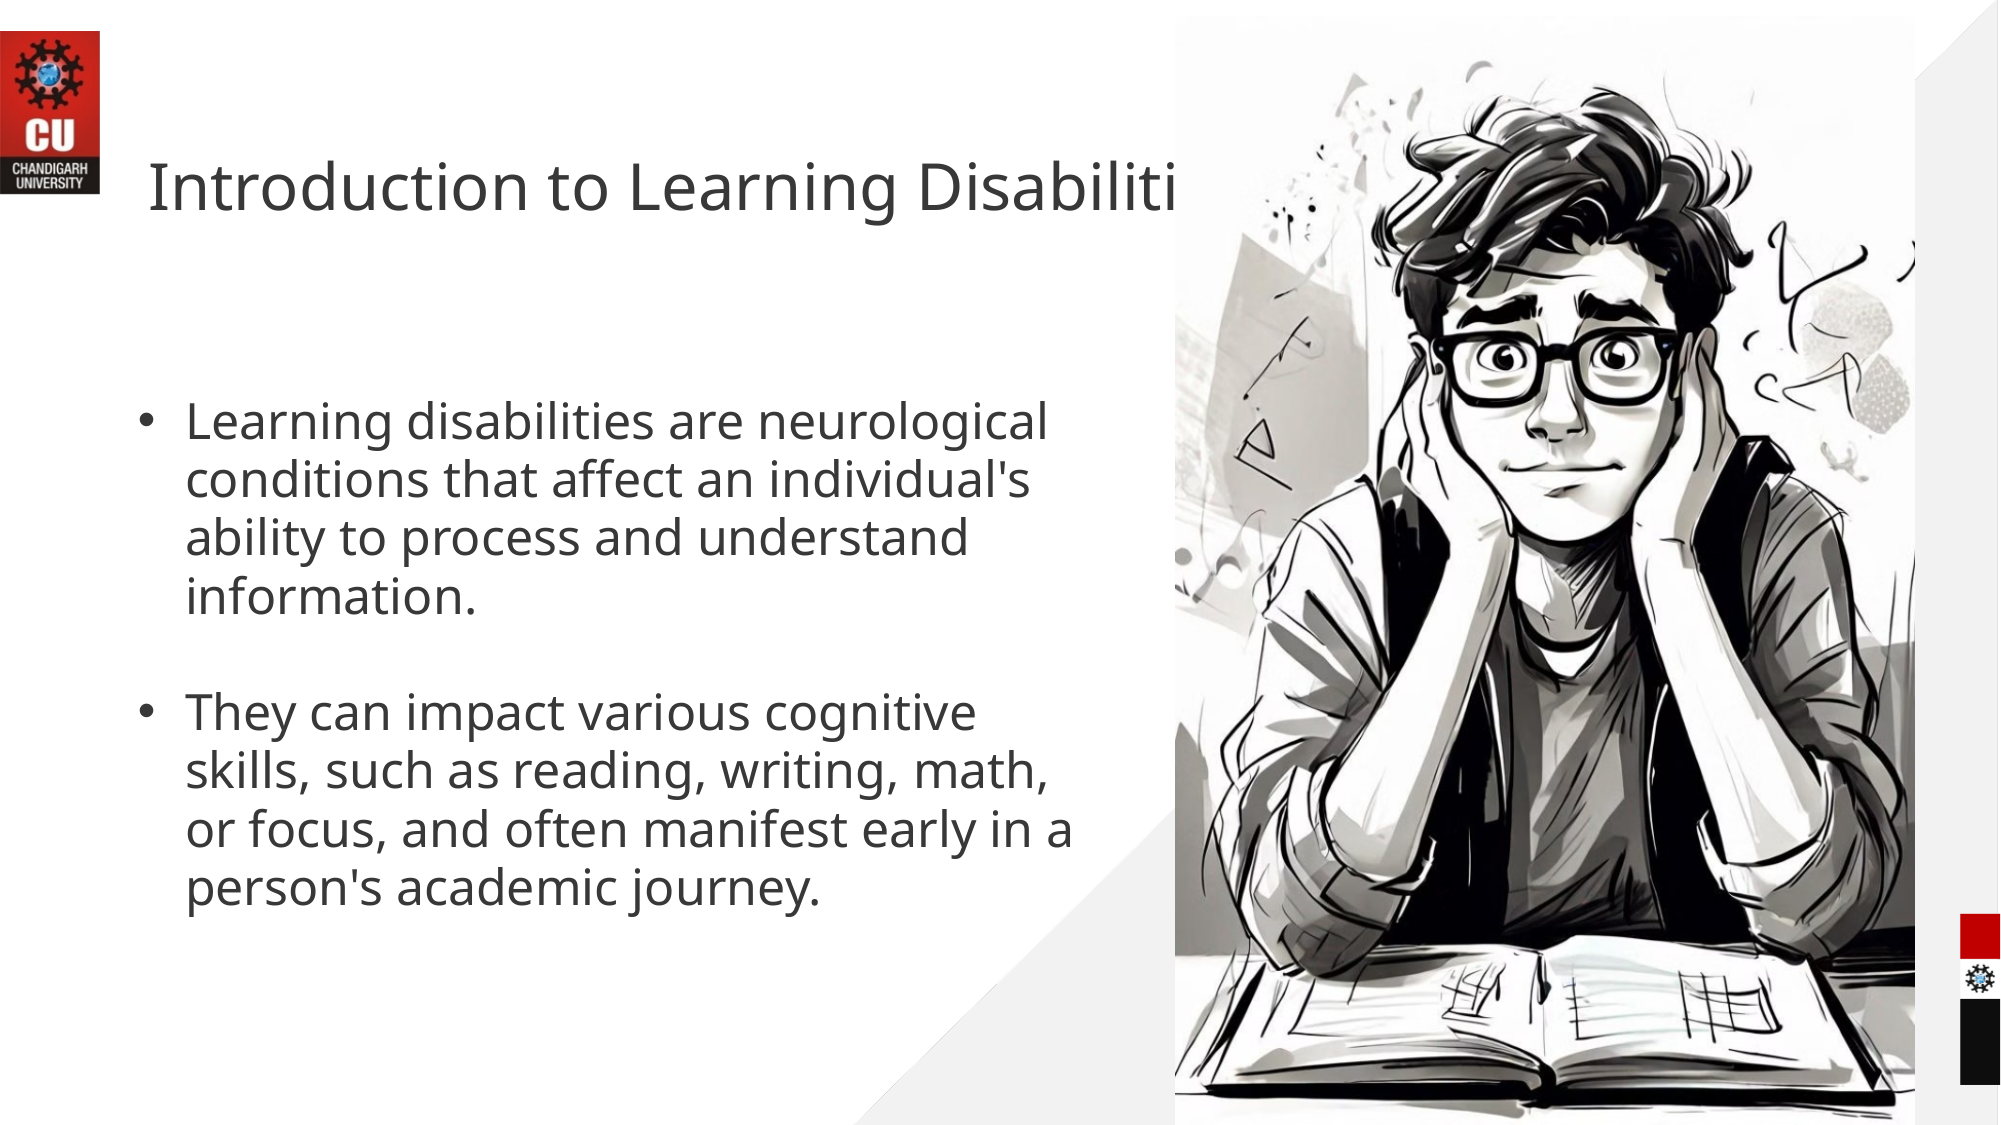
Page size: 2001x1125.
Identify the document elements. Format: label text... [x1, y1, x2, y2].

text_box Learning disabilities are neurological conditions that affect an individual's ability to process and understand information. They can impact various cognitive skills, such as reading, writing, math, or focus, and often manifest early in a person's academic journey. [123, 383, 1129, 923]
picture [0, 0, 2001, 1125]
title Introduction to Learning Disabilities [133, 97, 1175, 271]
